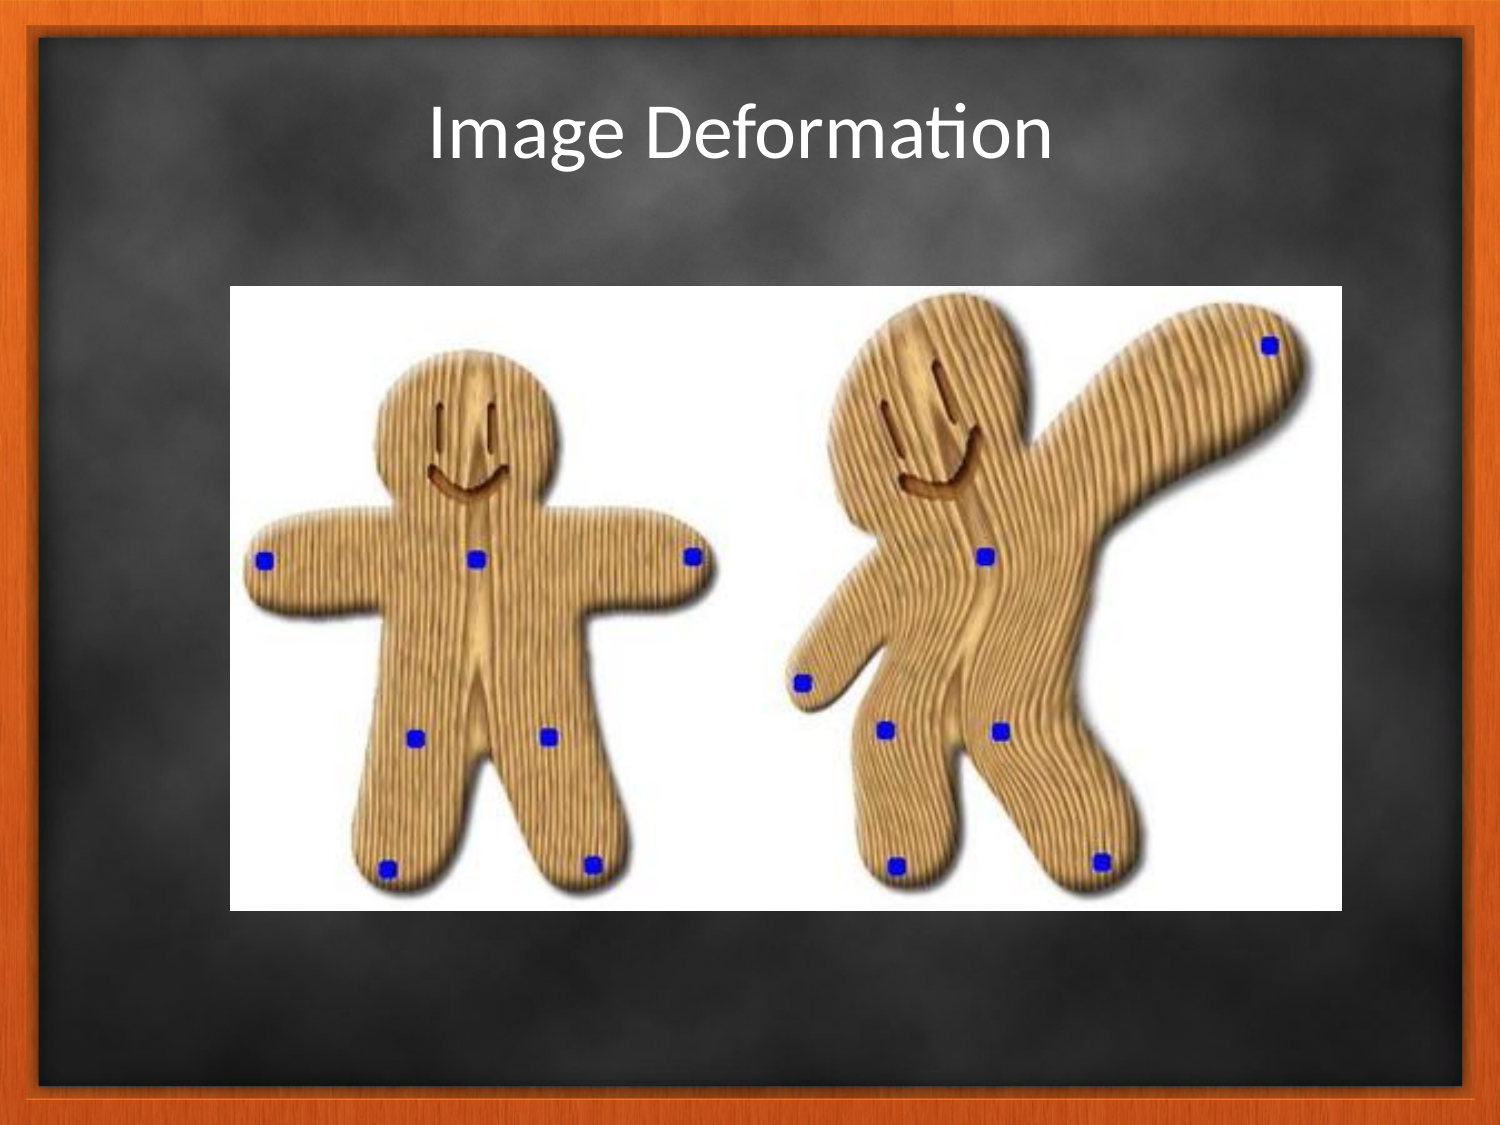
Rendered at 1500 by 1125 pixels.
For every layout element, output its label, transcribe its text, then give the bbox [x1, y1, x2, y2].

title Image Deformation [75, 67, 1425, 185]
picture [0, 0, 1500, 1125]
